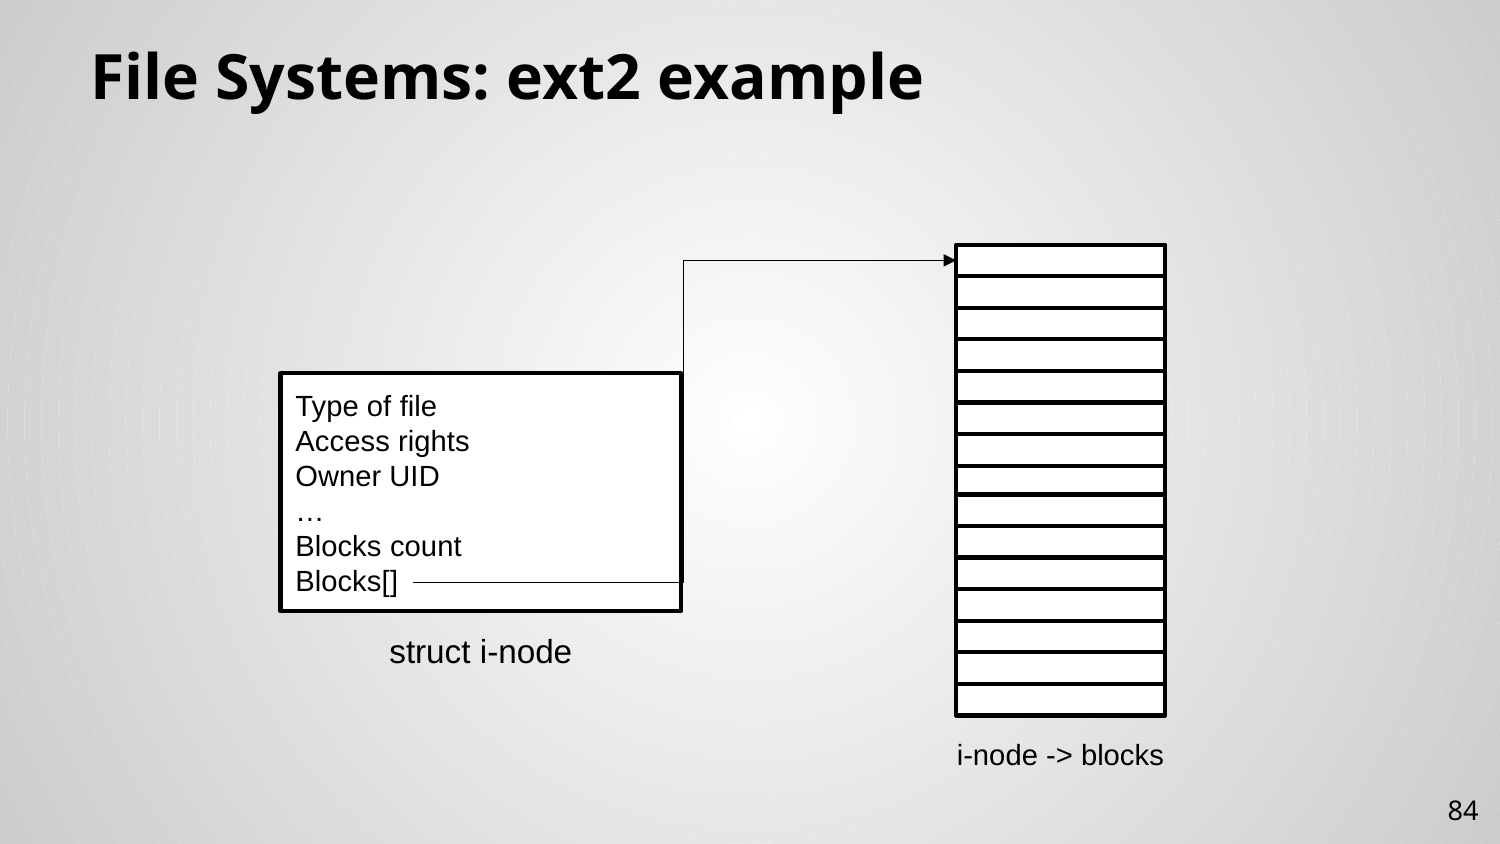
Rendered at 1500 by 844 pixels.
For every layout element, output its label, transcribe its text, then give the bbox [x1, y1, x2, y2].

slide_number 84 [1403, 779, 1494, 844]
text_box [280, 244, 1220, 780]
title File Systems: ext2 example [75, 33, 1425, 128]
